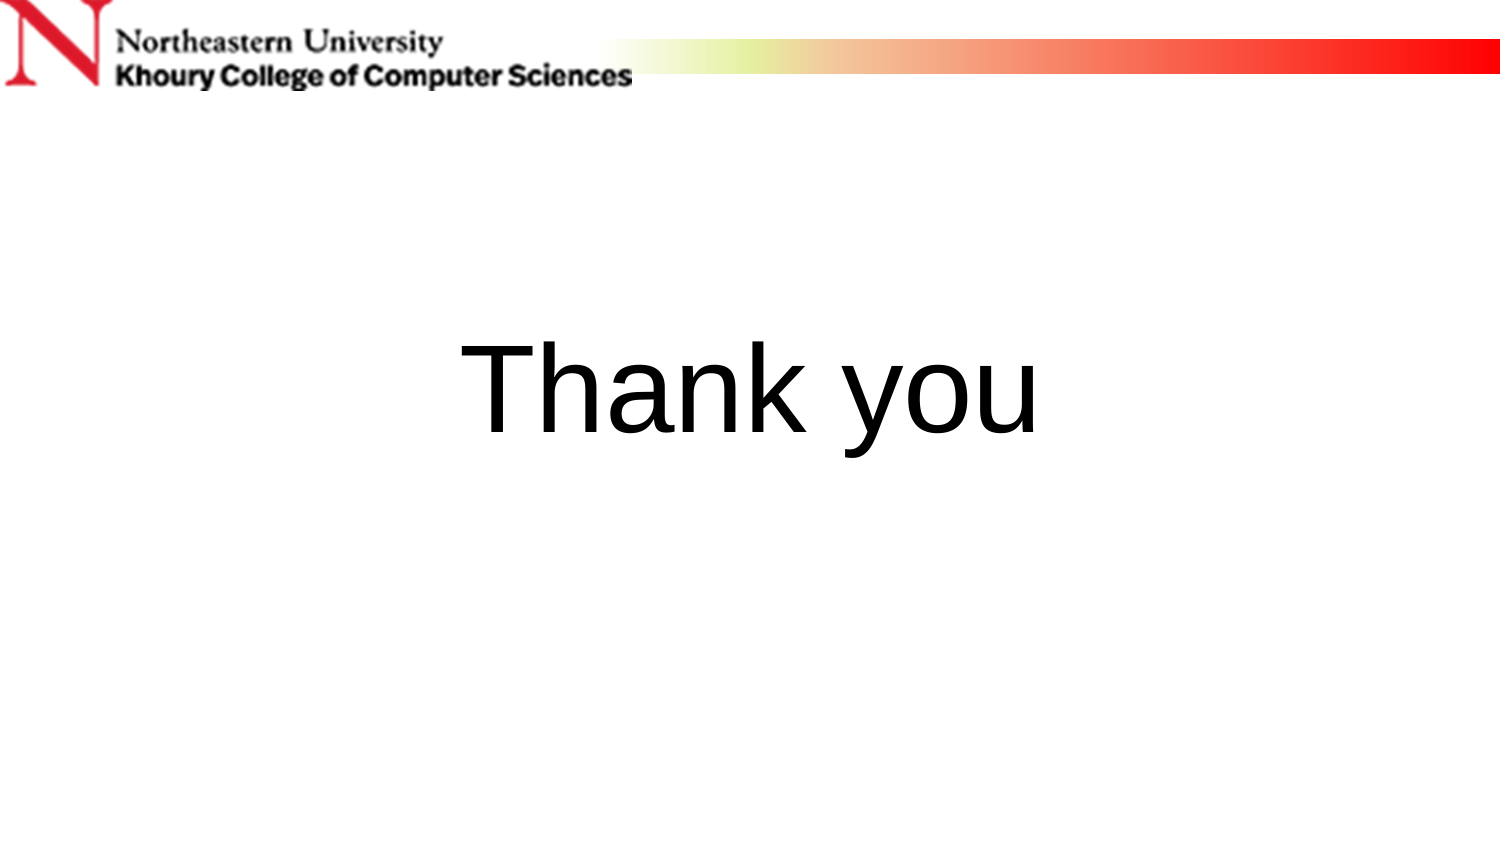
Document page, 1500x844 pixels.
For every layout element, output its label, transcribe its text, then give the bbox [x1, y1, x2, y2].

text_box Thank you [282, 292, 1221, 473]
picture [0, 0, 1500, 91]
